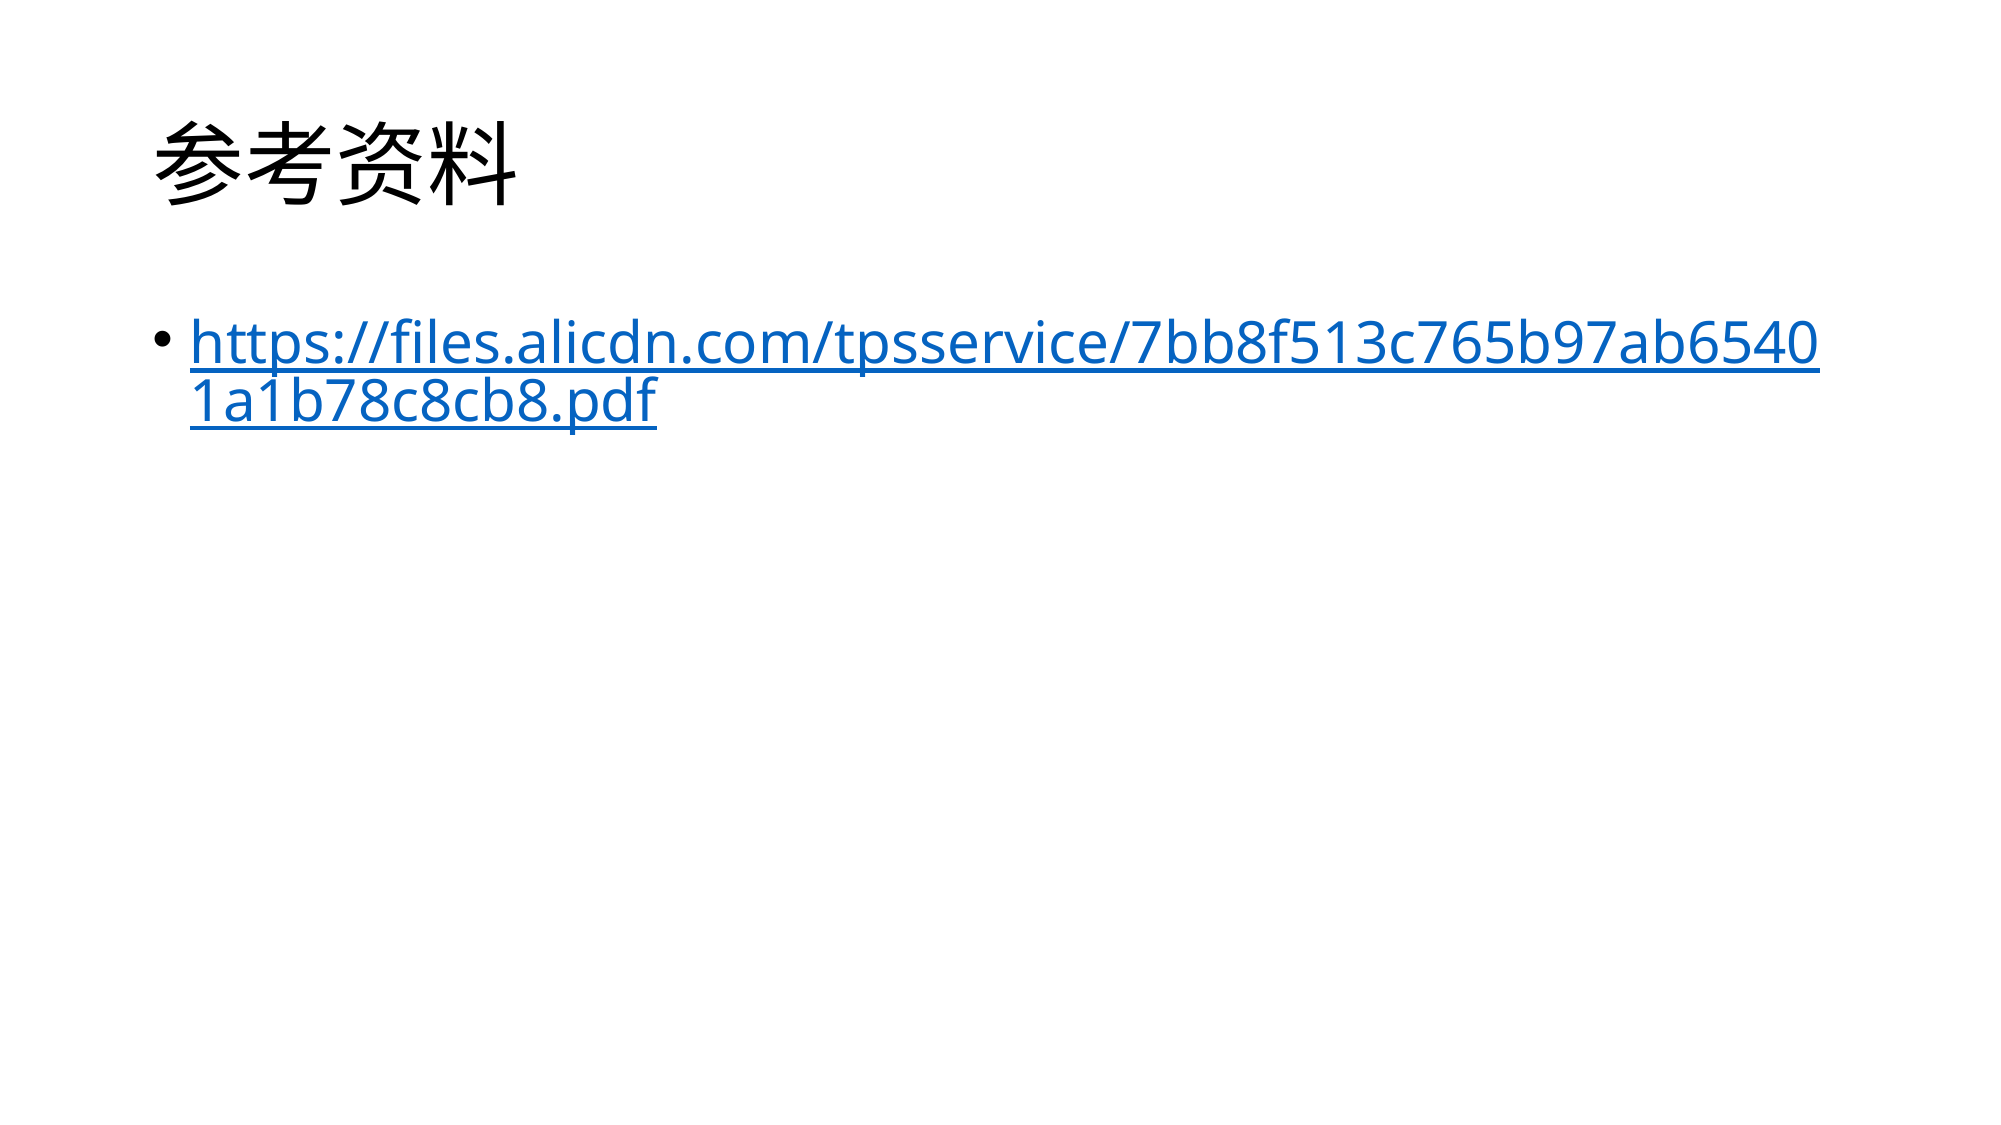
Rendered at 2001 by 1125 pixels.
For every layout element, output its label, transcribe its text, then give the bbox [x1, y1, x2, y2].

title 参考资料 [137, 59, 1863, 278]
list https://files.alicdn.com/tpsservice/7bb8f513c765b97ab65401a1b78c8cb8.pdf [137, 299, 1863, 1014]
